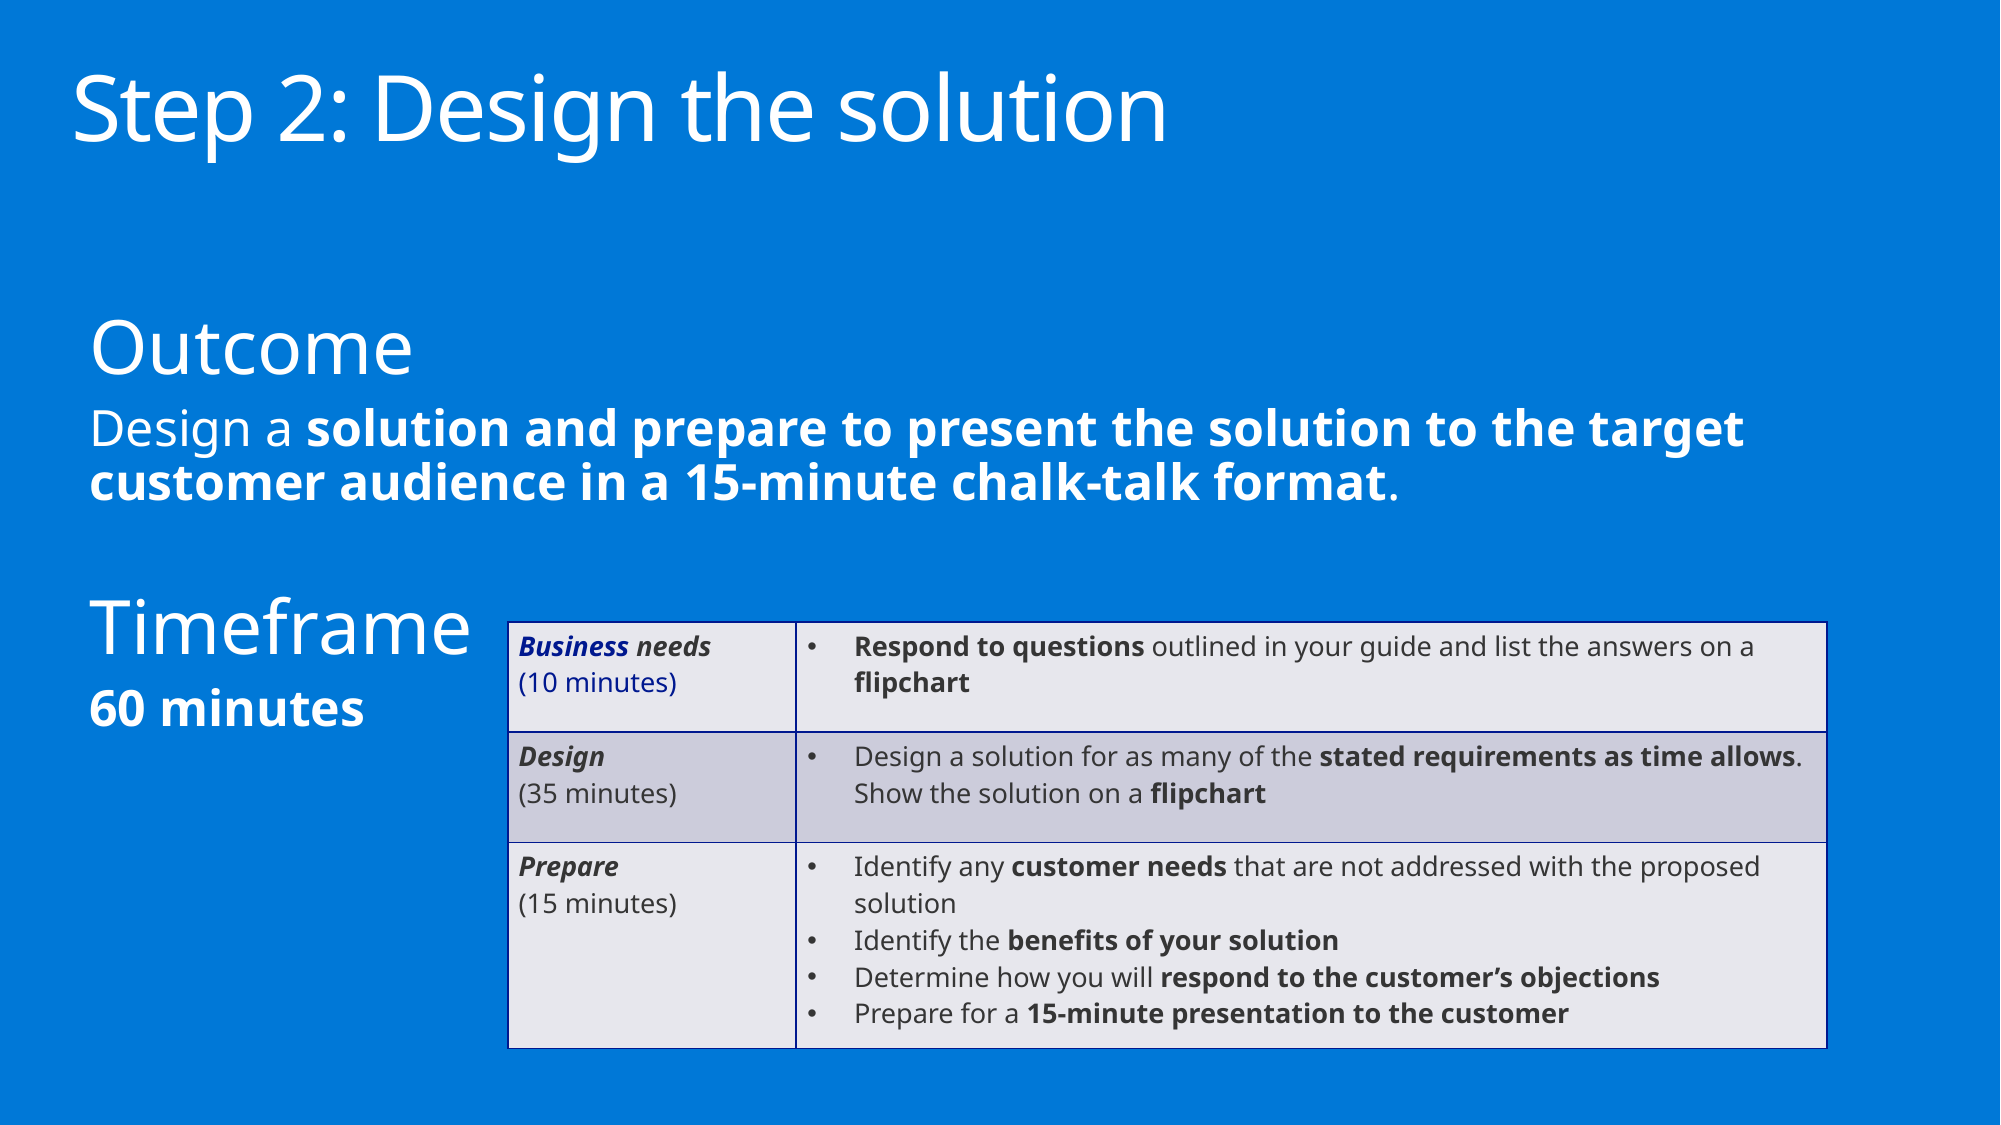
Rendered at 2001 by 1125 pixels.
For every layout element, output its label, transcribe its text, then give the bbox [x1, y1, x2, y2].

table_header Respond to questions outlined in your guide and list the answers on a flipchart [797, 623, 1826, 731]
table_cell Identify any customer needs that are not addressed with the proposed solution Identify the benefits of your solution Determine how you will respond to the customer’s objections Prepare for a 15-minute presentation to the customer [797, 843, 1826, 1048]
table_cell Prepare (15 minutes) [509, 843, 795, 1048]
text_box Outcome Design a solution and prepare to present the solution to the target customer audience in a 15-minute chalk-talk format. Timeframe 60 minutes [59, 285, 1807, 762]
table_cell Design a solution for as many of the stated requirements as time allows. Show the solution on a flipchart [797, 733, 1826, 842]
title Step 2: Design the solution [47, 47, 1960, 196]
table_header Business needs (10 minutes) [509, 623, 795, 731]
table_cell Design (35 minutes) [509, 733, 795, 842]
